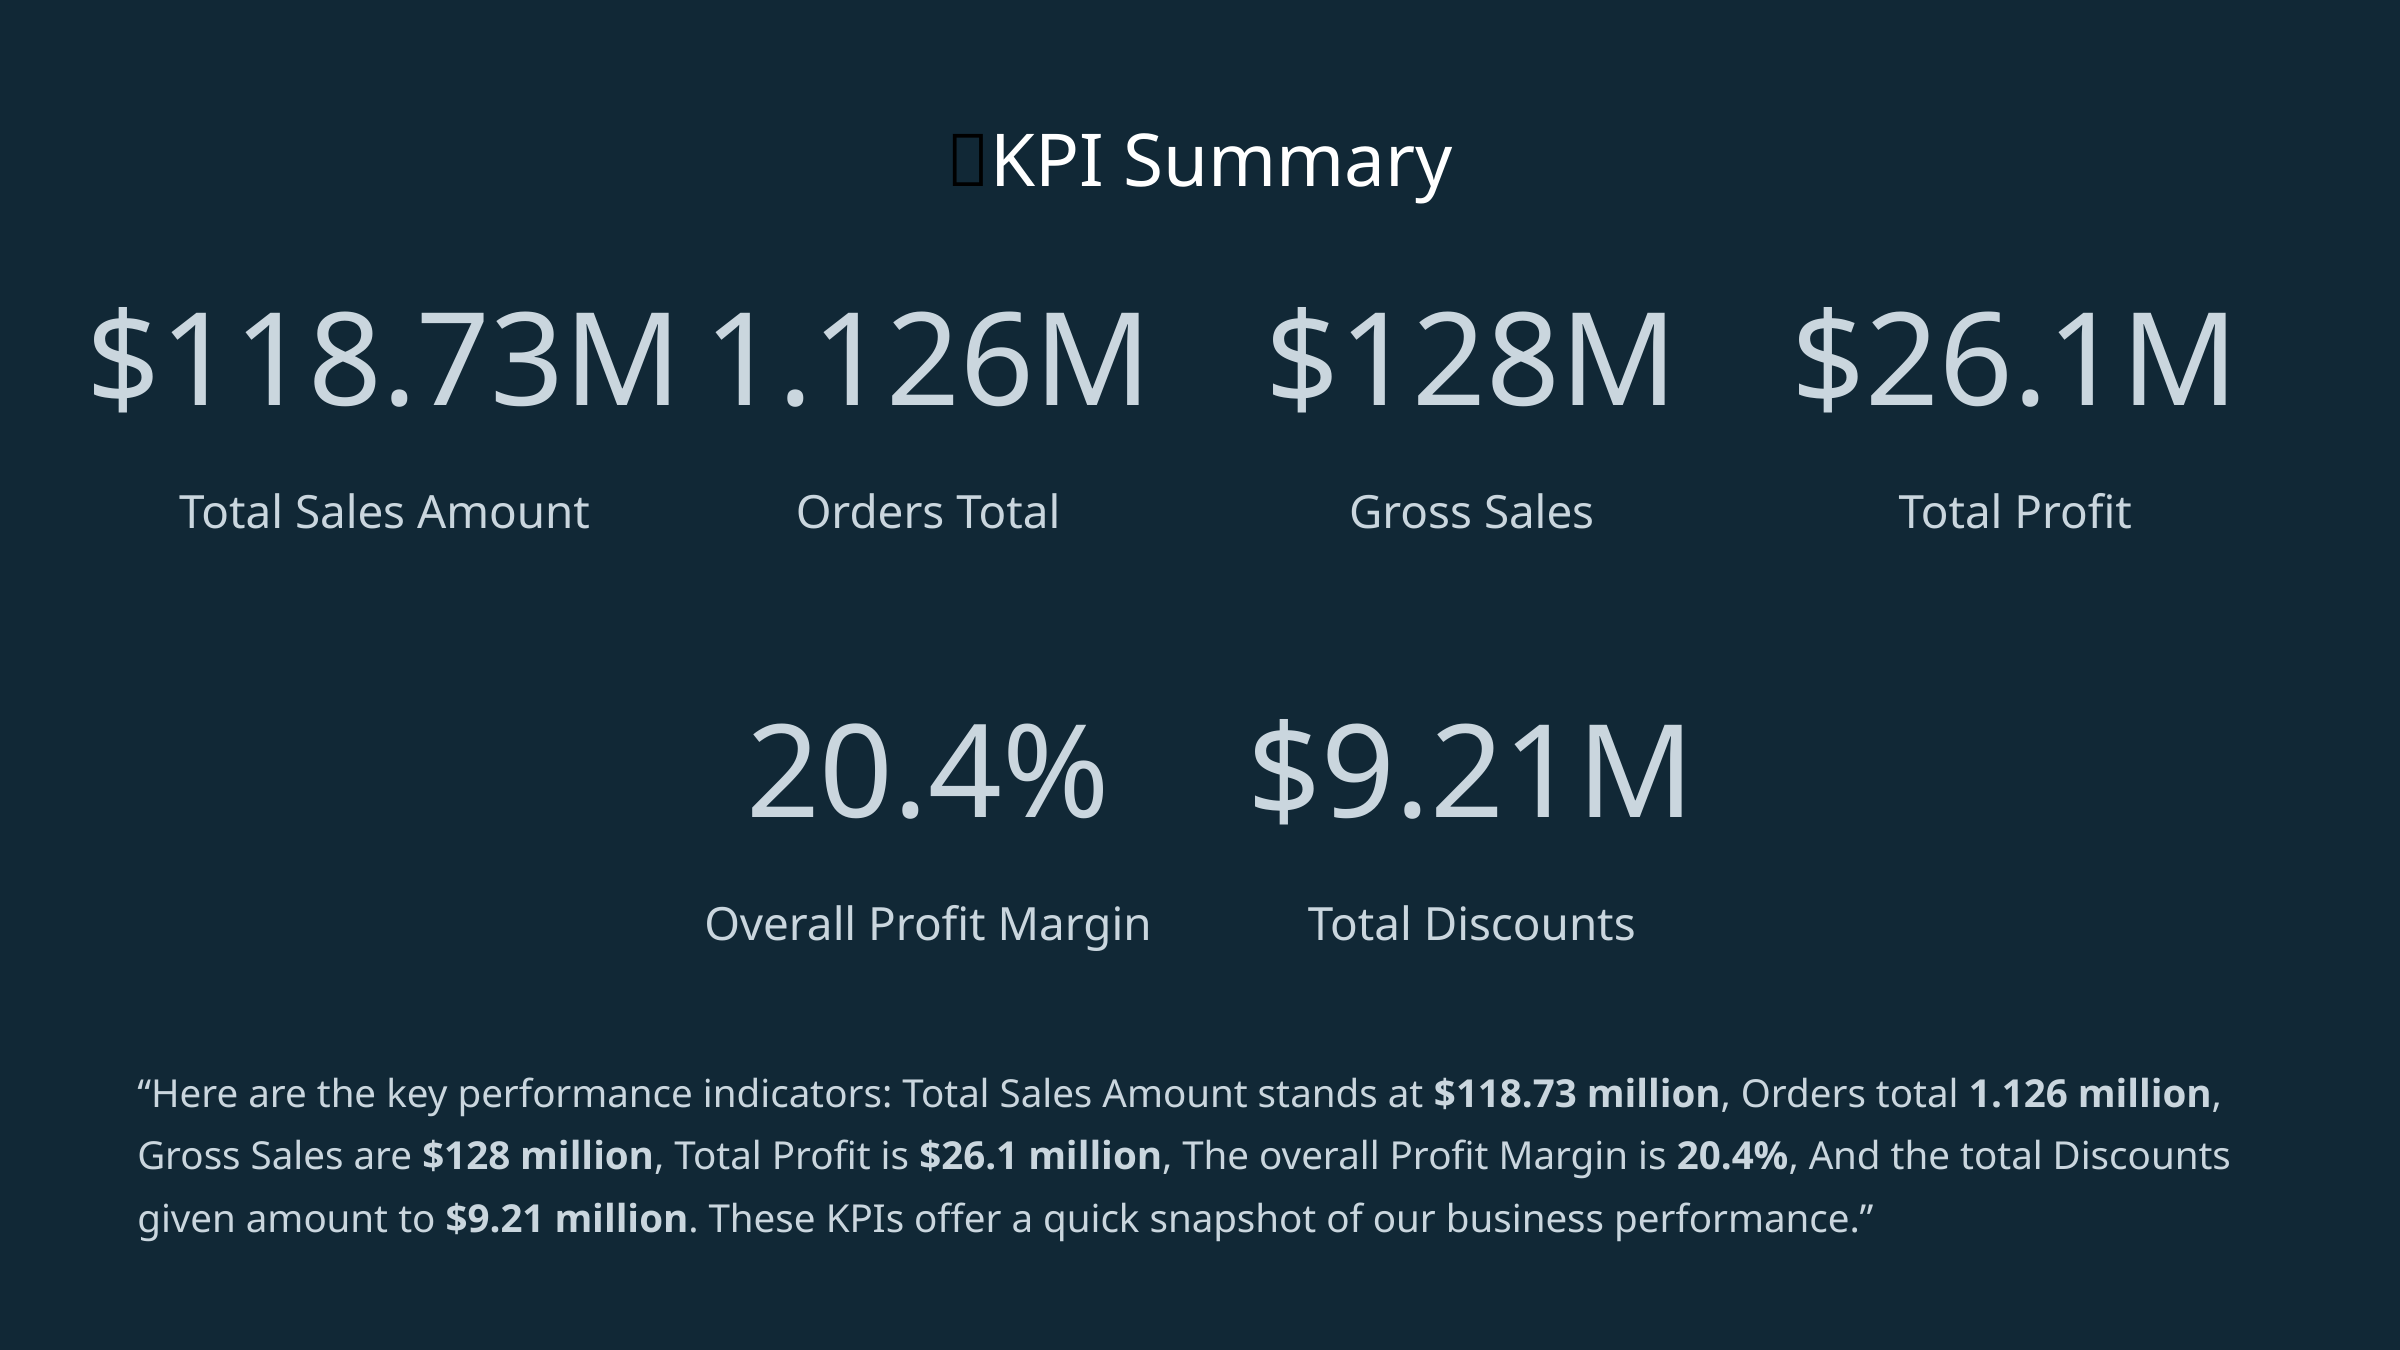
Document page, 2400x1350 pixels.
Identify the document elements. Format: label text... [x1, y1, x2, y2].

text_box 1.126M [680, 302, 1176, 432]
text_box Overall Profit Margin [680, 892, 1176, 1009]
text_box “Here are the key performance indicators: Total Sales Amount stands at $118.73 million, Orders total 1.126 million, Gross Sales are $128 million, Total Profit is $26.1 million, The overall Profit Margin is 20.4%, And the total Discounts given amount to $9.21 million. These KPIs offer a quick snapshot of our business performance.” [137, 1052, 2263, 1241]
text_box $118.73M [137, 302, 632, 432]
text_box $128M [1224, 302, 1719, 432]
text_box 📌KPI Summary [830, 109, 1570, 204]
text_box Total Sales Amount [137, 480, 632, 597]
text_box Gross Sales [1240, 480, 1703, 539]
text_box Orders Total [697, 480, 1160, 539]
text_box Total Discounts [1240, 892, 1703, 951]
text_box $26.1M [1768, 302, 2263, 432]
text_box Total Profit [1784, 480, 2247, 539]
text_box $9.21M [1224, 714, 1719, 844]
text_box 20.4% [680, 714, 1176, 844]
